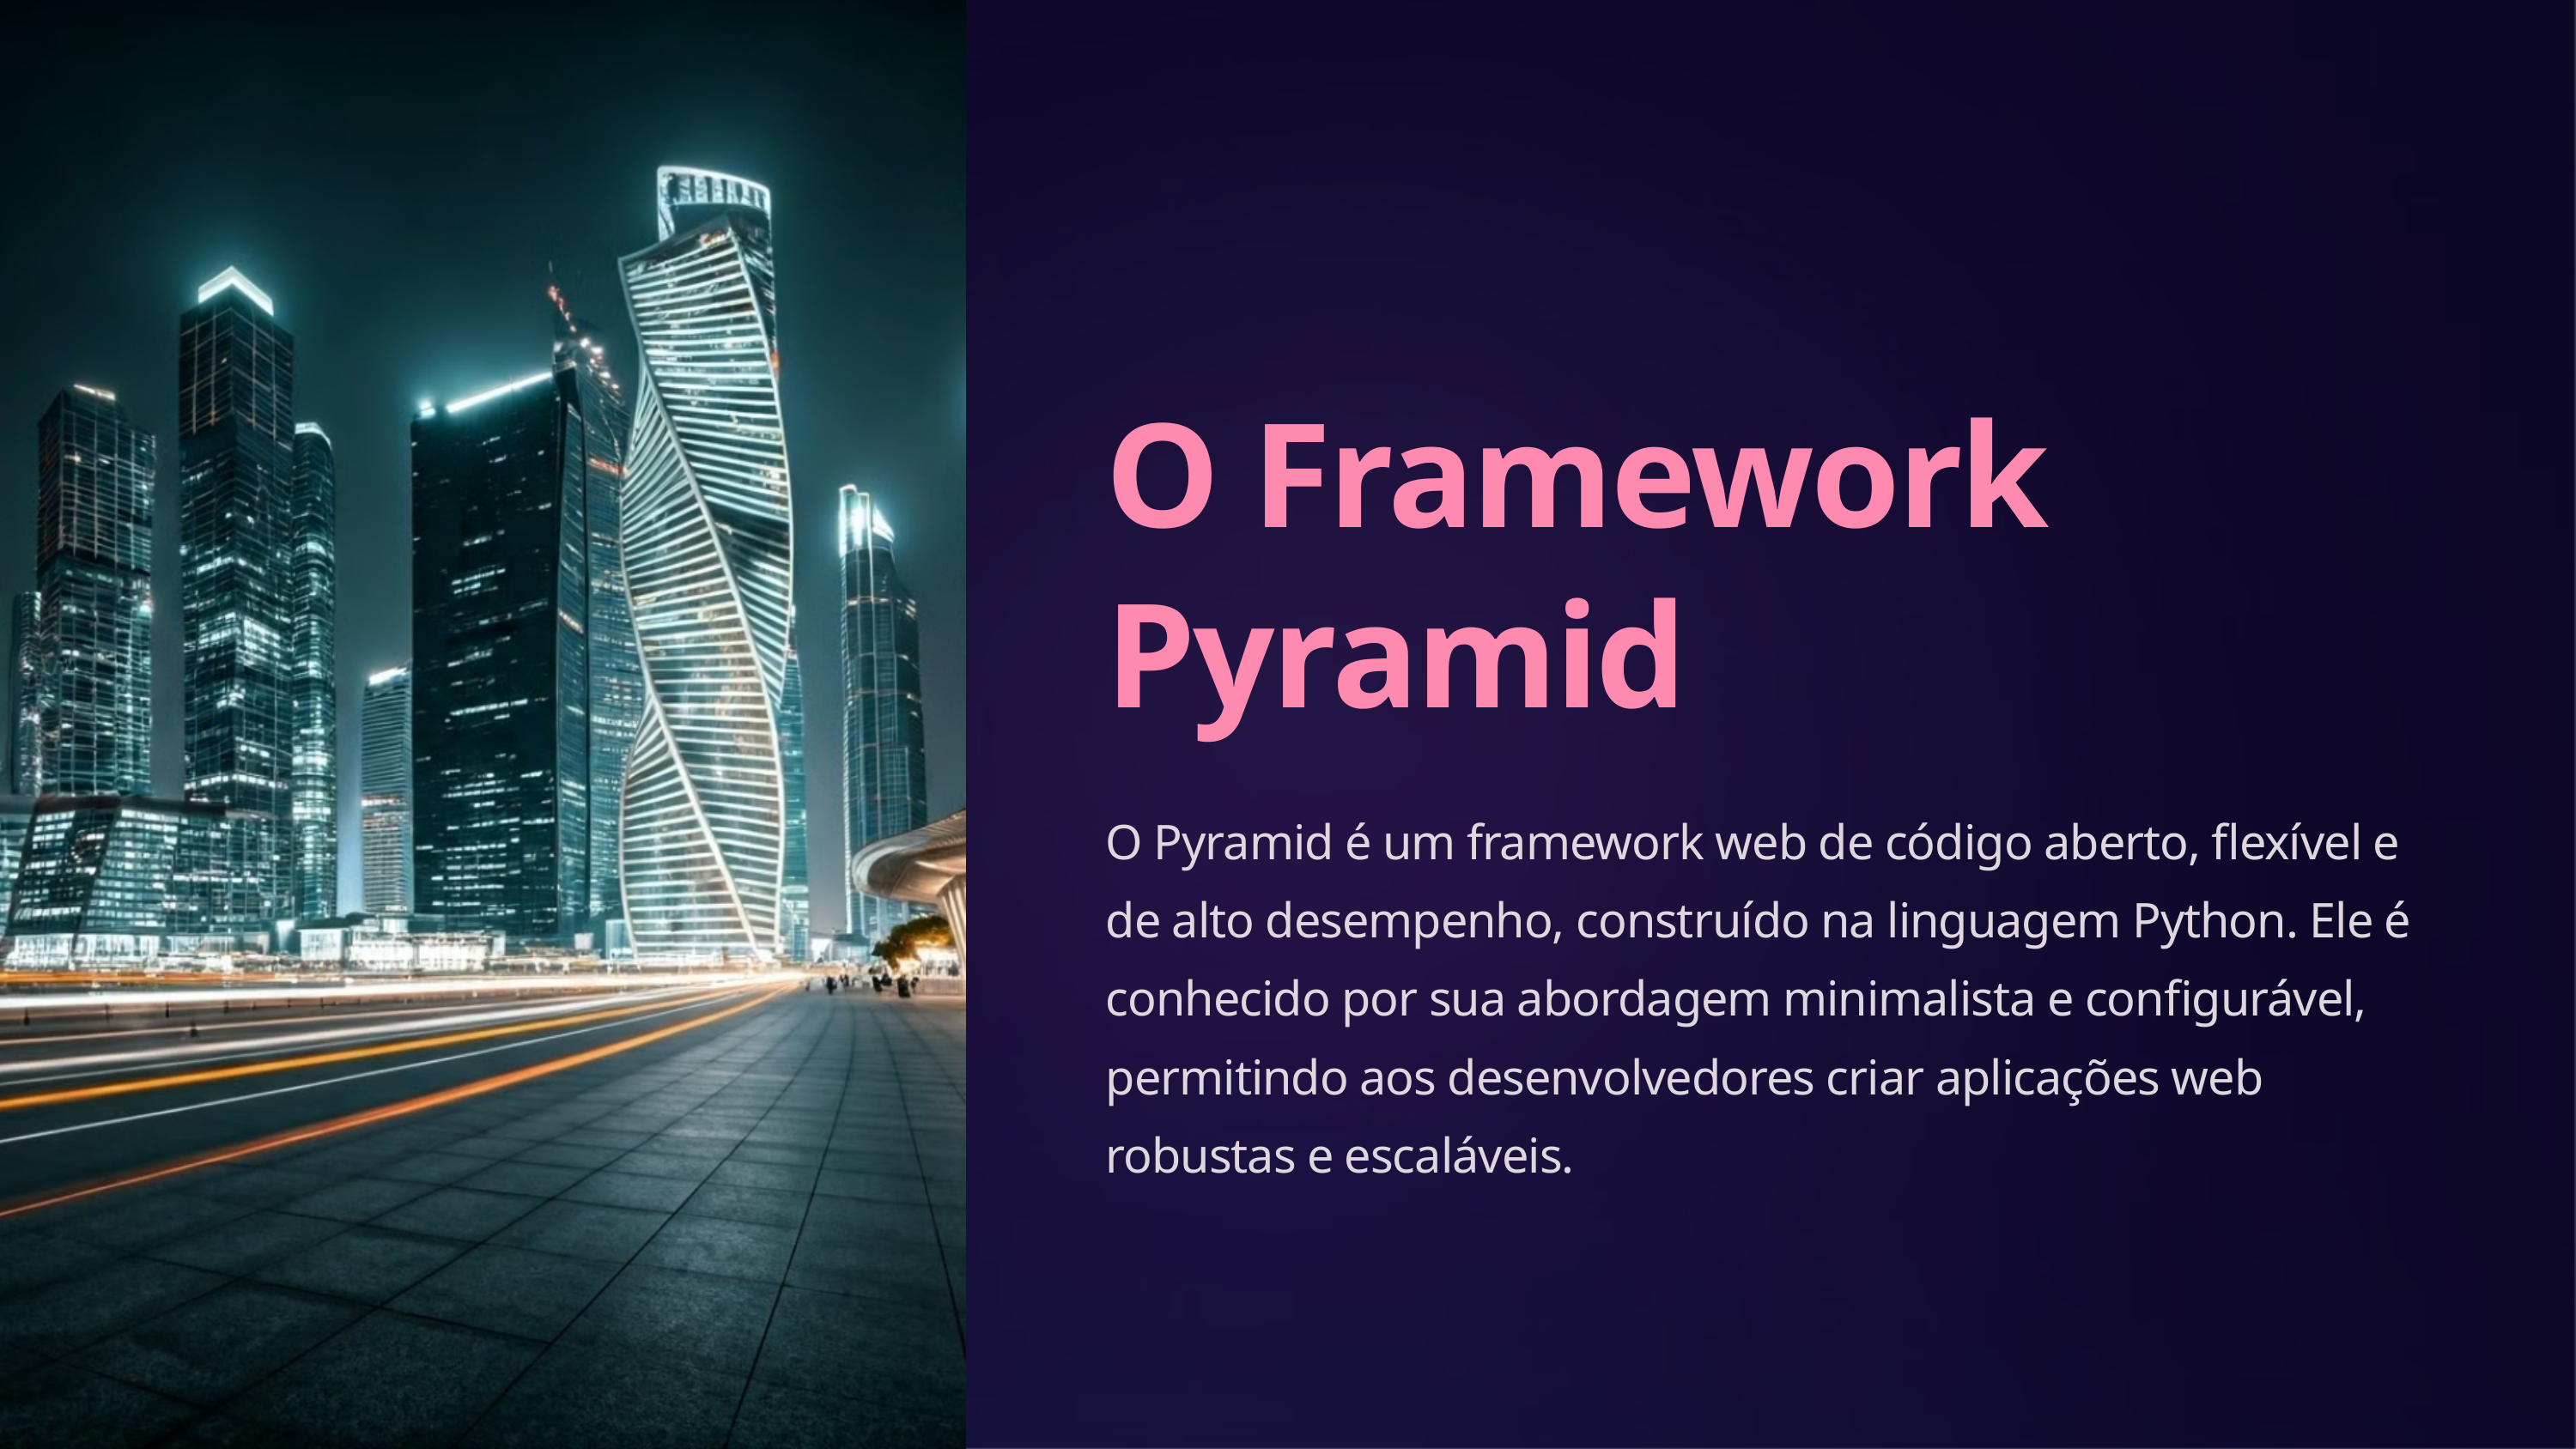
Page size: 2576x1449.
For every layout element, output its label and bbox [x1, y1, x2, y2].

text_box [0, 0, 2576, 1449]
